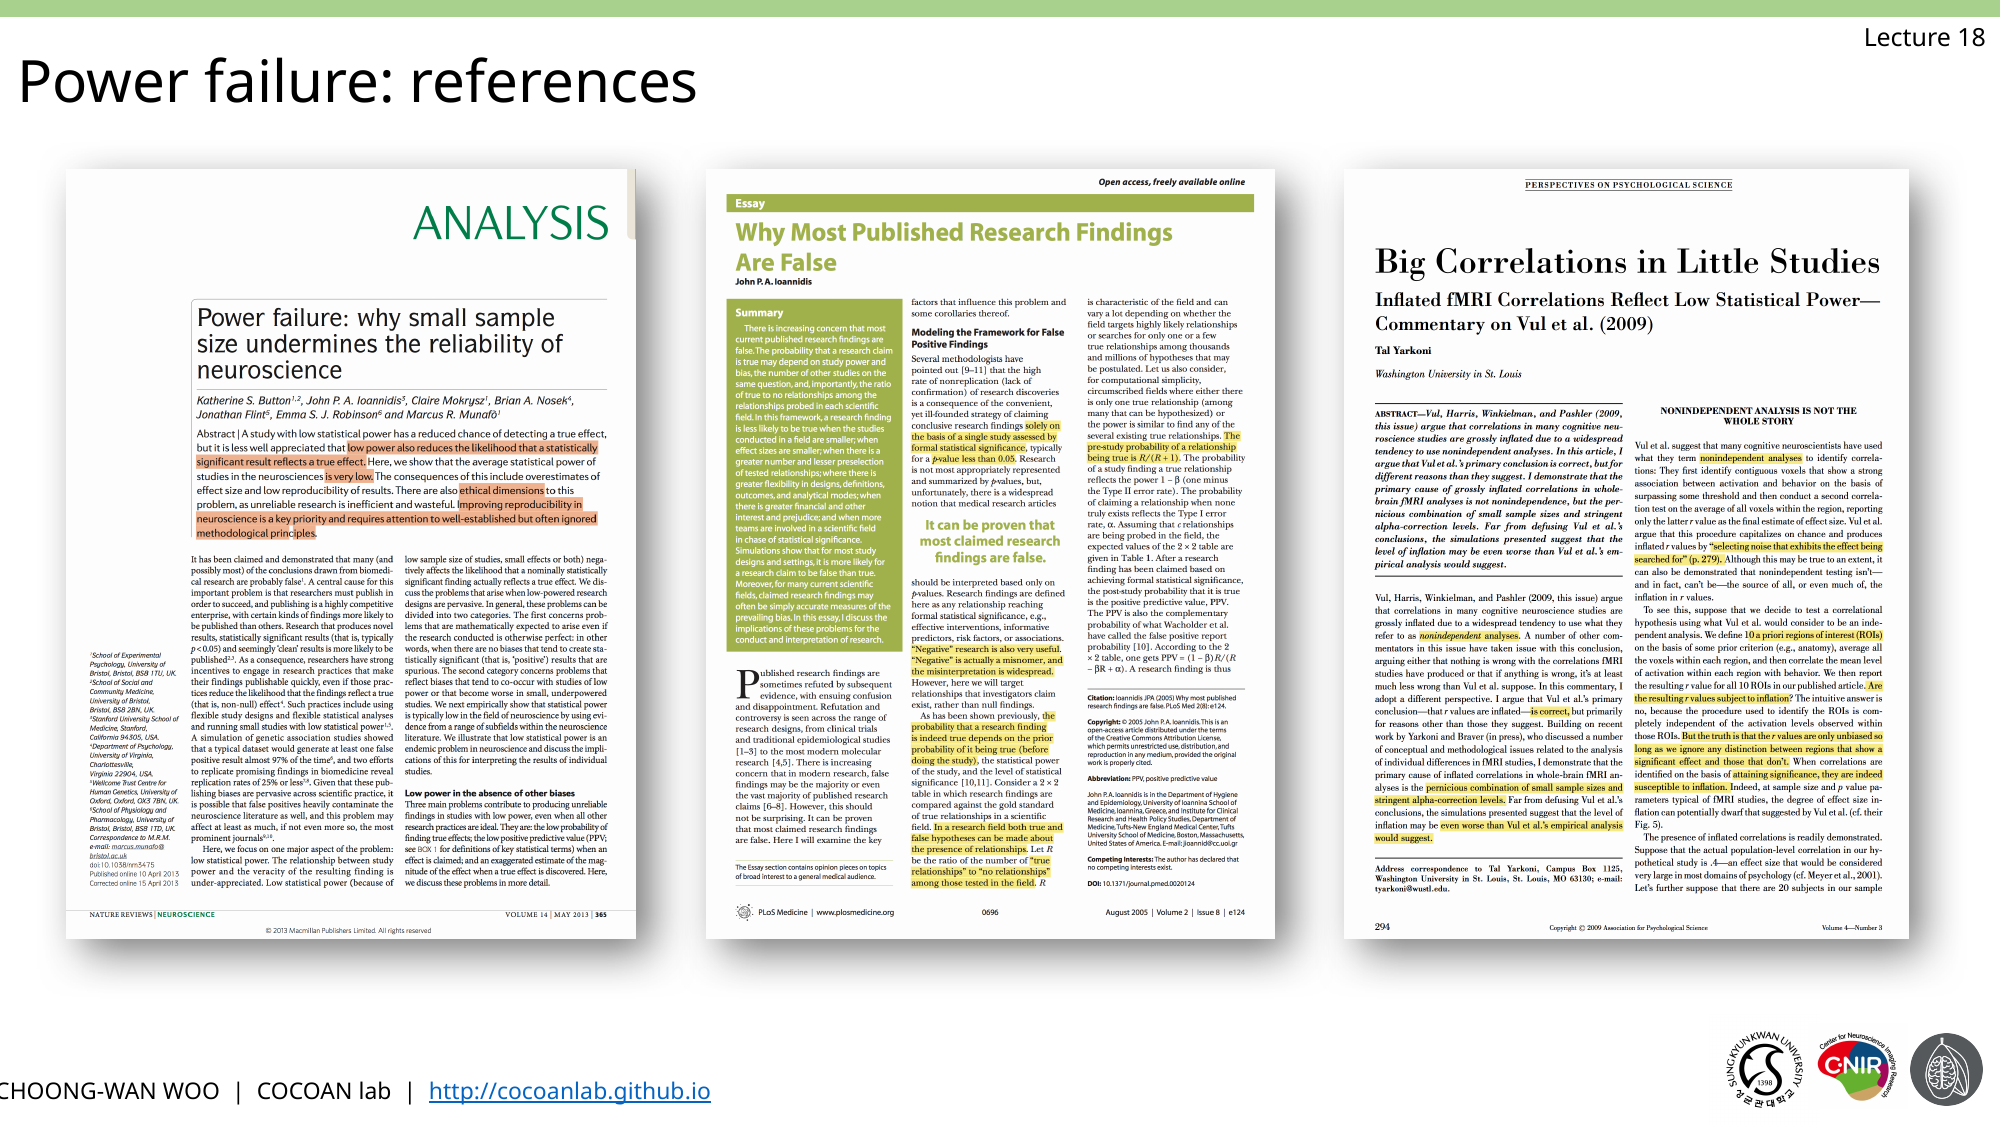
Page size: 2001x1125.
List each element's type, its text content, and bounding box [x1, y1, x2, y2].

text_box CHOONG-WAN WOO | COCOAN lab | http://cocoanlab.github.io [0, 1069, 727, 1116]
picture [66, 169, 636, 939]
text_box Power failure: references [2, 36, 714, 122]
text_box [1709, 1014, 1983, 1125]
text_box Lecture 18 [1623, 13, 2000, 59]
picture [706, 169, 1275, 939]
picture [1344, 169, 1909, 939]
text_box [0, 0, 2000, 18]
